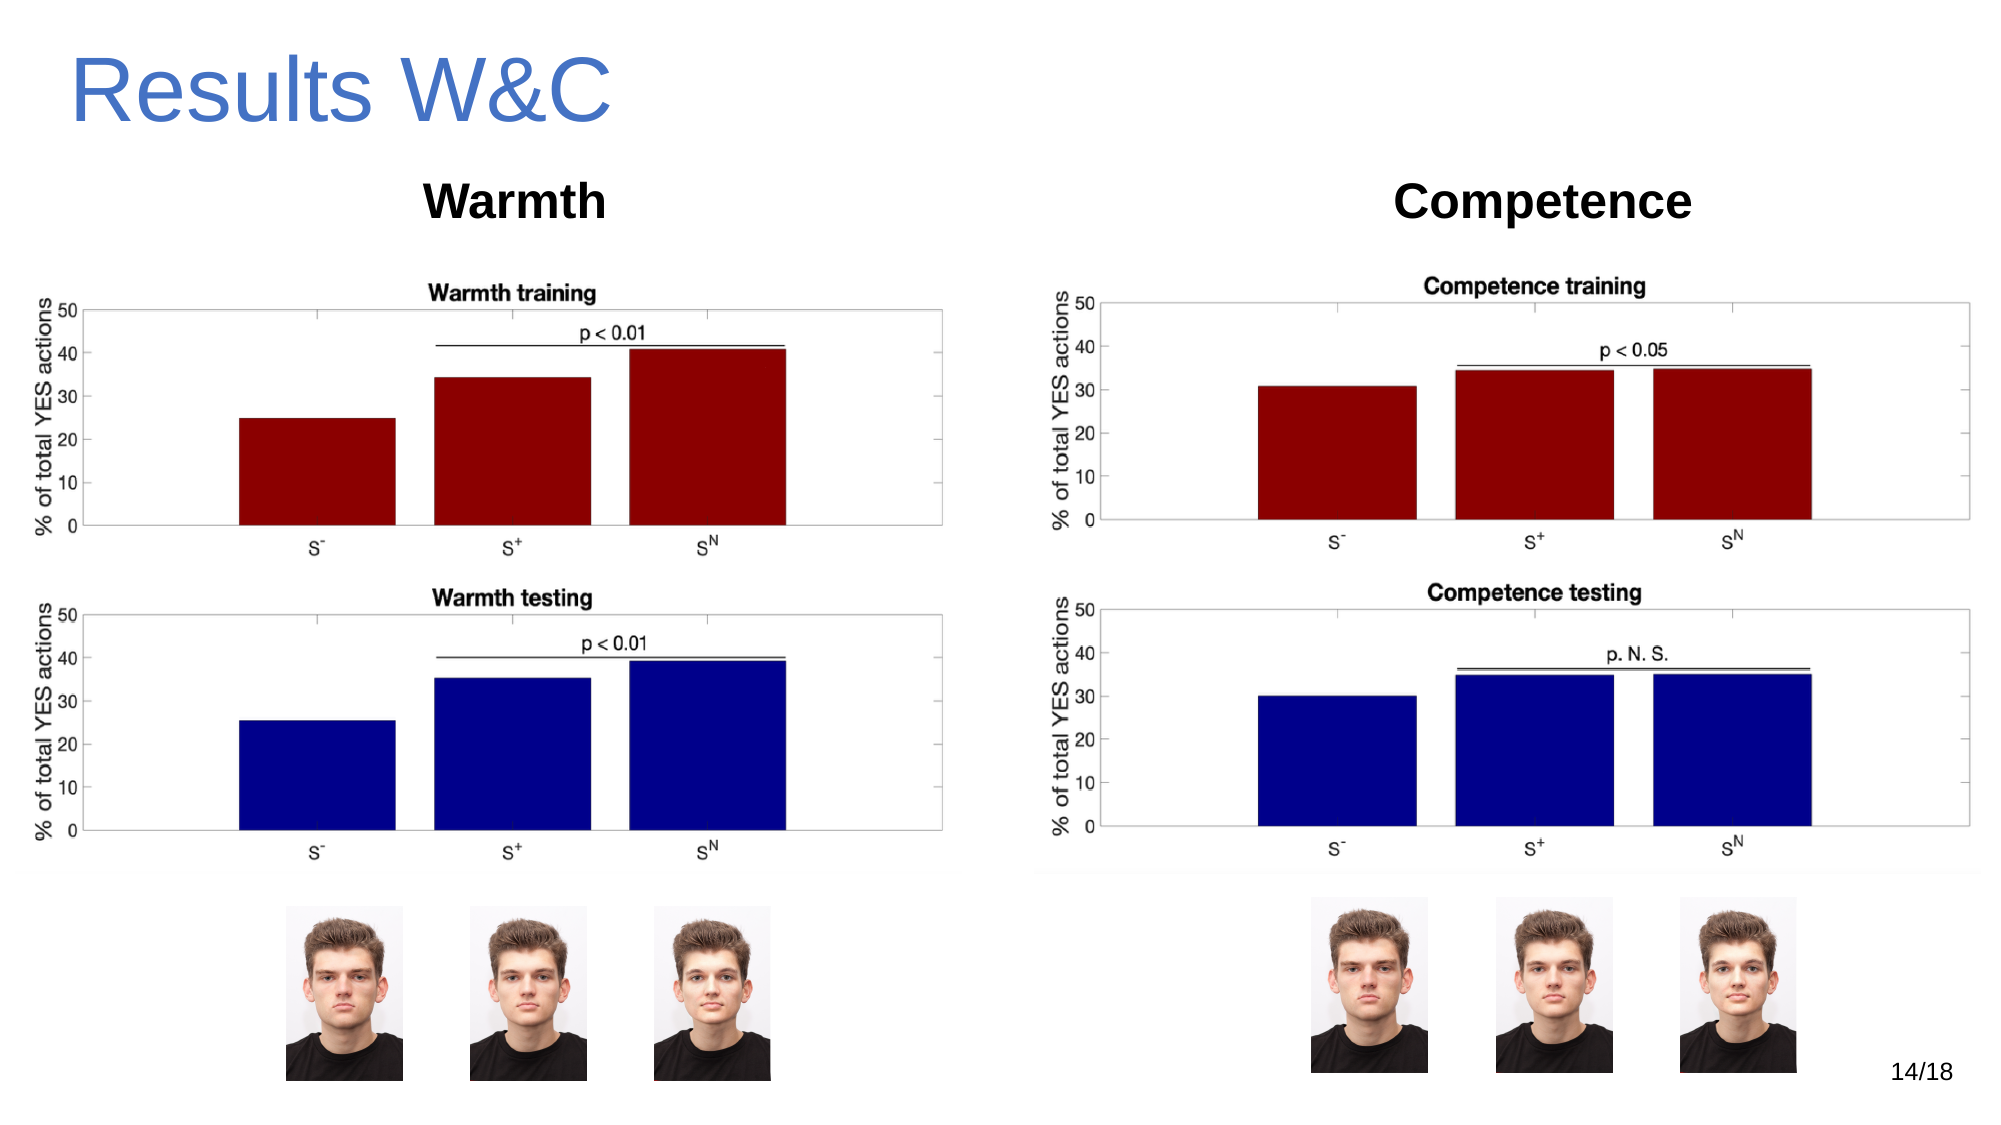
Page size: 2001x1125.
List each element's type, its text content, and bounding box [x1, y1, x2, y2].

slide_number 14/18 [1518, 1040, 1969, 1101]
text_box Competence [1378, 160, 1731, 236]
text_box Warmth [408, 160, 632, 236]
title Results W&C [54, 22, 1780, 161]
picture [0, 240, 2000, 1081]
